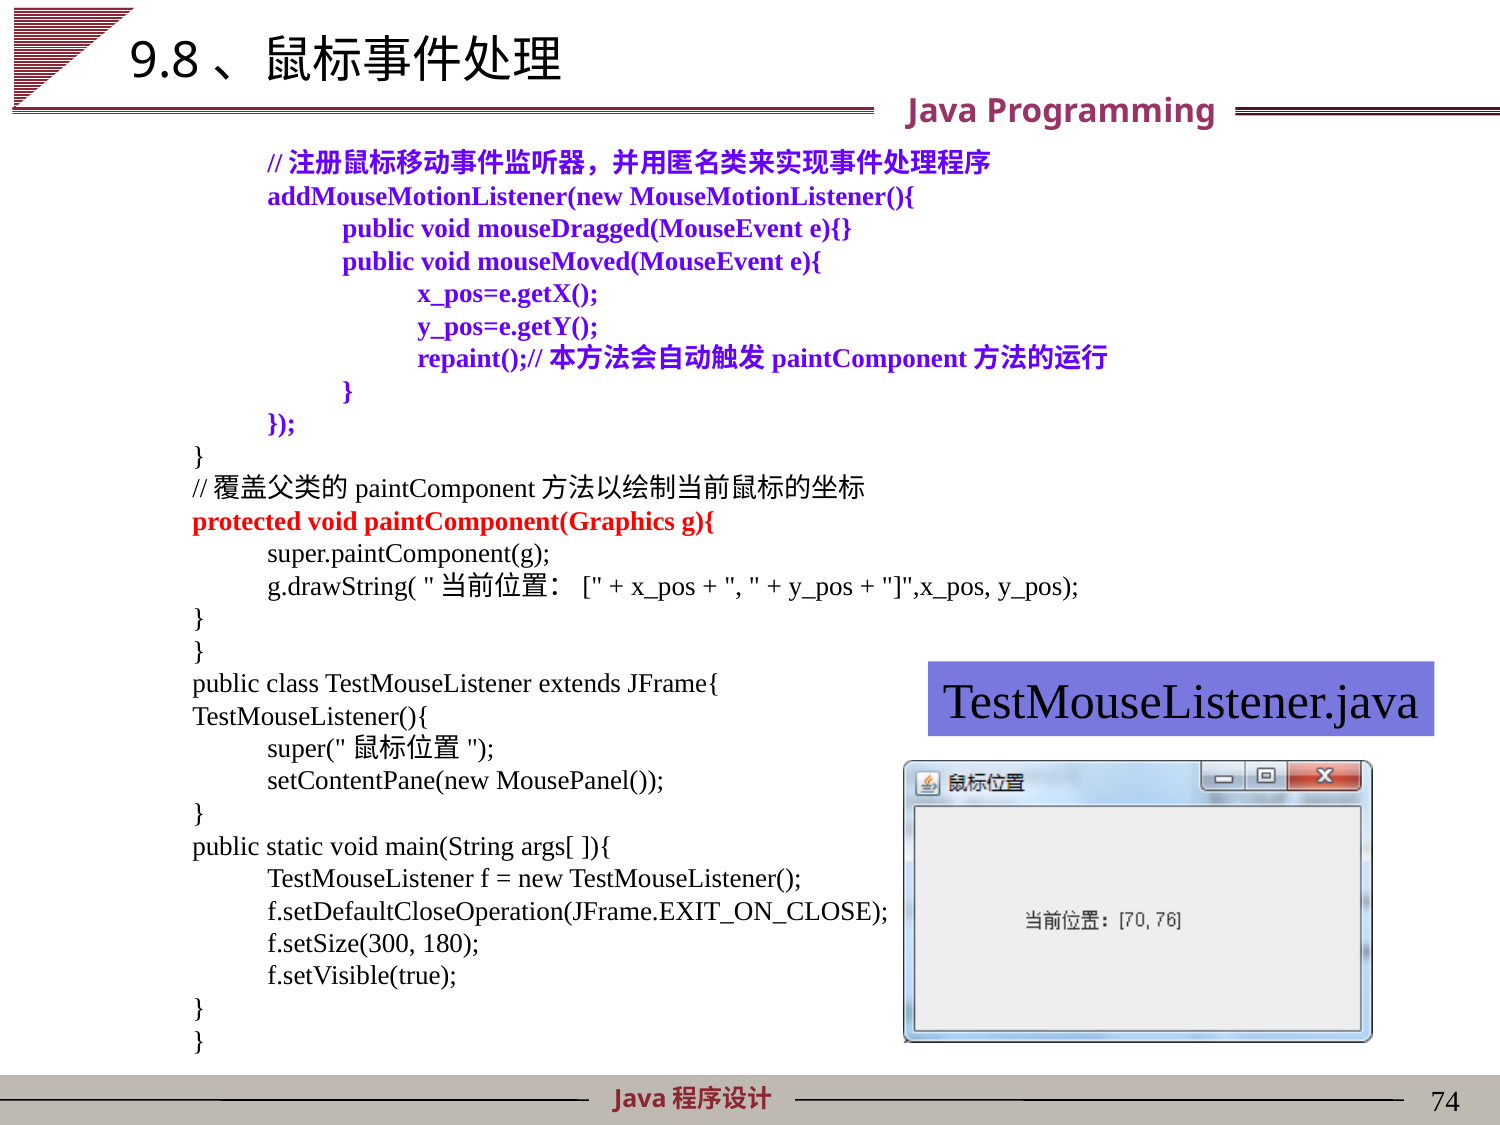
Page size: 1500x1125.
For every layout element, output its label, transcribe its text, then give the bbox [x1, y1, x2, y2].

text_box TestMouseListener.java [928, 661, 1435, 737]
picture [903, 760, 1373, 1043]
text_box //注册鼠标移动事件监听器，并用匿名类来实现事件处理程序 addMouseMotionListener(new MouseMotionListener(){ public void mouseDragged(MouseEvent e){} public void mouseMoved(MouseEvent e){ x_pos=e.getX(); y_pos=e.getY(); repaint();//本方法会自动触发paintComponent方法的运行 } }); } //覆盖父类的paintComponent方法以绘制当前鼠标的坐标 protected void paintComponent(Graphics g){ super.paintComponent(g); g.drawString( "当前位置：[" + x_pos + ", " + y_pos + "]",x_pos, y_pos); } } public class TestMouseListener extends JFrame{ TestMouseListener(){ super("鼠标位置"); setContentPane(new MousePanel()); } public static void main(String args[ ]){ TestMouseListener f = new TestMouseListener(); f.setDefaultCloseOperation(JFrame.EXIT_ON_CLOSE); f.setSize(300, 180); f.setVisible(true); } } [102, 138, 1349, 1063]
title 9.8、鼠标事件处理 [114, 20, 1390, 96]
